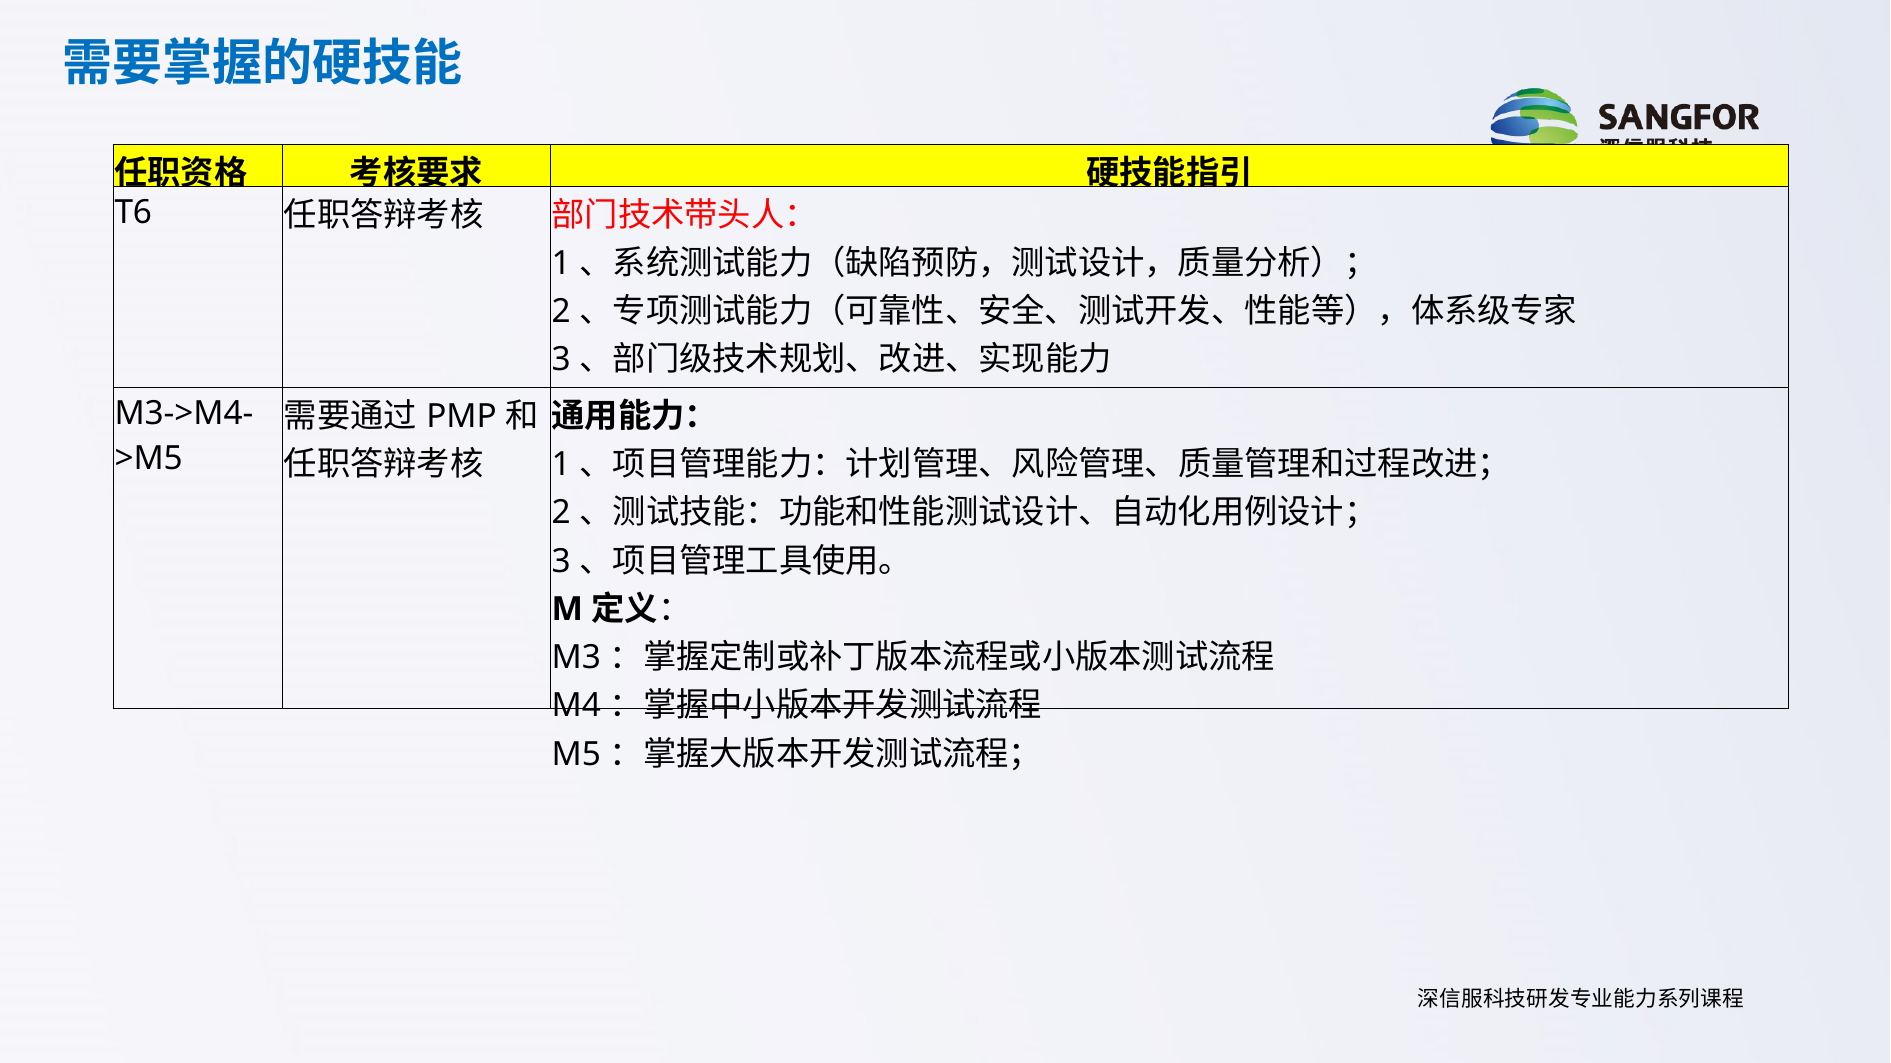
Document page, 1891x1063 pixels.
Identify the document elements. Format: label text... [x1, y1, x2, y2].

table_header 任职资格 [114, 145, 282, 186]
table_cell 通用能力： 1、项目管理能力：计划管理、风险管理、质量管理和过程改进； 2、测试技能：功能和性能测试设计、自动化用例设计； 3、项目管理工具使用。 M定义： M3：掌握定制或补丁版本流程或小版本测试流程 M4：掌握中小版本开发测试流程 M5：掌握大版本开发测试流程； [551, 388, 1788, 708]
table_cell 部门技术带头人： 1、系统测试能力（缺陷预防，测试设计，质量分析）； 2、专项测试能力（可靠性、安全、测试开发、性能等），体系级专家 3、部门级技术规划、改进、实现能力 [551, 187, 1788, 387]
text_box 需要掌握的硬技能 [47, 23, 792, 99]
table_cell M3->M4->M5 [114, 388, 282, 708]
table_header 考核要求 [283, 145, 550, 186]
table_cell 需要通过PMP和任职答辩考核 [283, 388, 550, 708]
table_cell T6 [114, 187, 282, 387]
picture [0, 0, 1891, 1063]
table_cell 任职答辩考核 [283, 187, 550, 387]
table_header 硬技能指引 [551, 145, 1788, 186]
